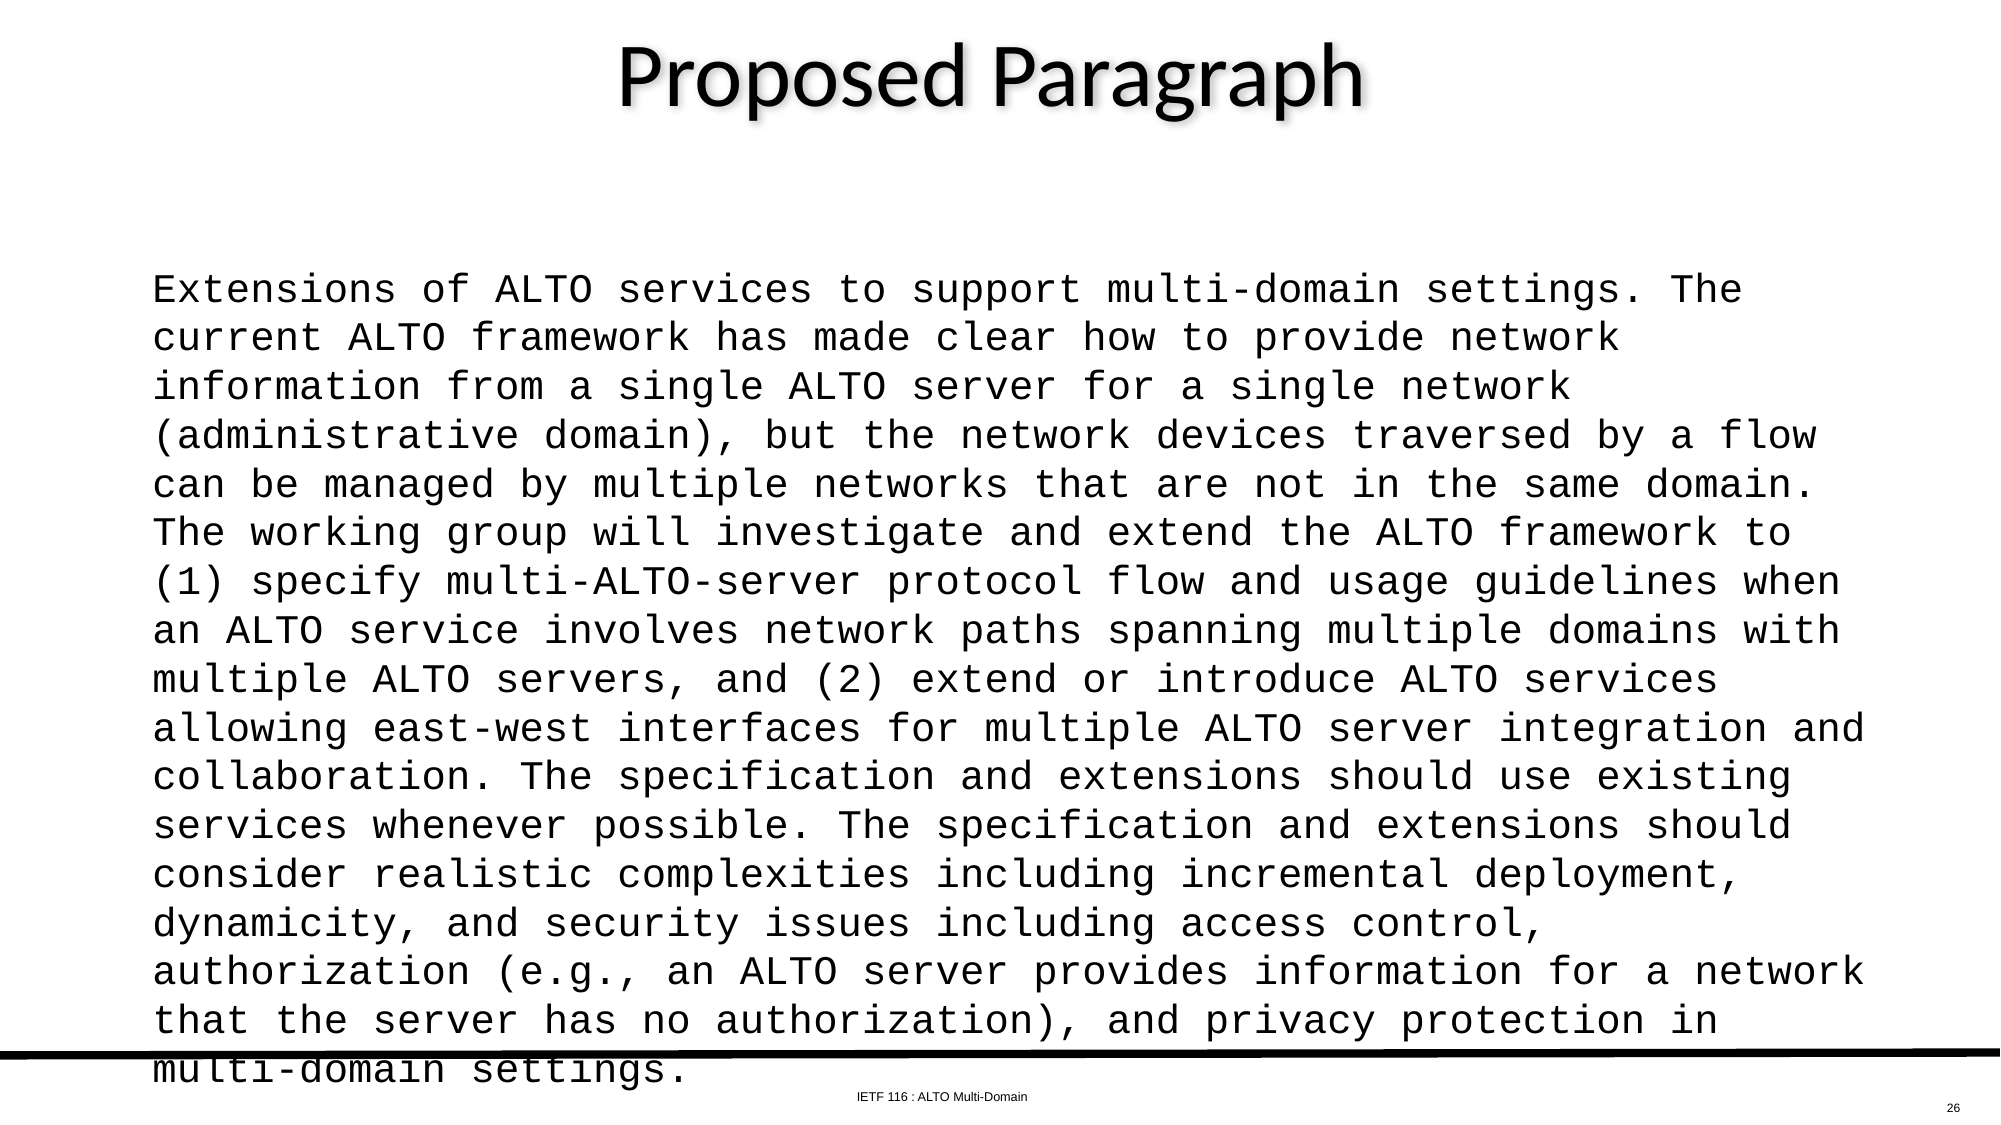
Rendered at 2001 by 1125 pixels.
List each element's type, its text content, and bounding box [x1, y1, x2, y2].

list Extensions of ALTO services to support multi-domain settings. The current ALTO framework has made clear how to provide network information from a single ALTO server for a single network (administrative domain), but the network devices traversed by a flow can be managed by multiple networks that are not in the same domain. The working group will investigate and extend the ALTO framework to (1) specify multi-ALTO-server protocol flow and usage guidelines when an ALTO service involves network paths spanning multiple domains with multiple ALTO servers, and (2) extend or introduce ALTO services allowing east-west interfaces for multiple ALTO server integration and collaboration. The specification and extensions should use existing services whenever possible. The specification and extensions should consider realistic complexities including incremental deployment, dynamicity, and security issues including access control, authorization (e.g., an ALTO server provides information for a network that the server has no authorization), and privacy protection in multi-domain settings. [137, 253, 1891, 1102]
title Proposed Paragraph [55, 13, 1930, 127]
